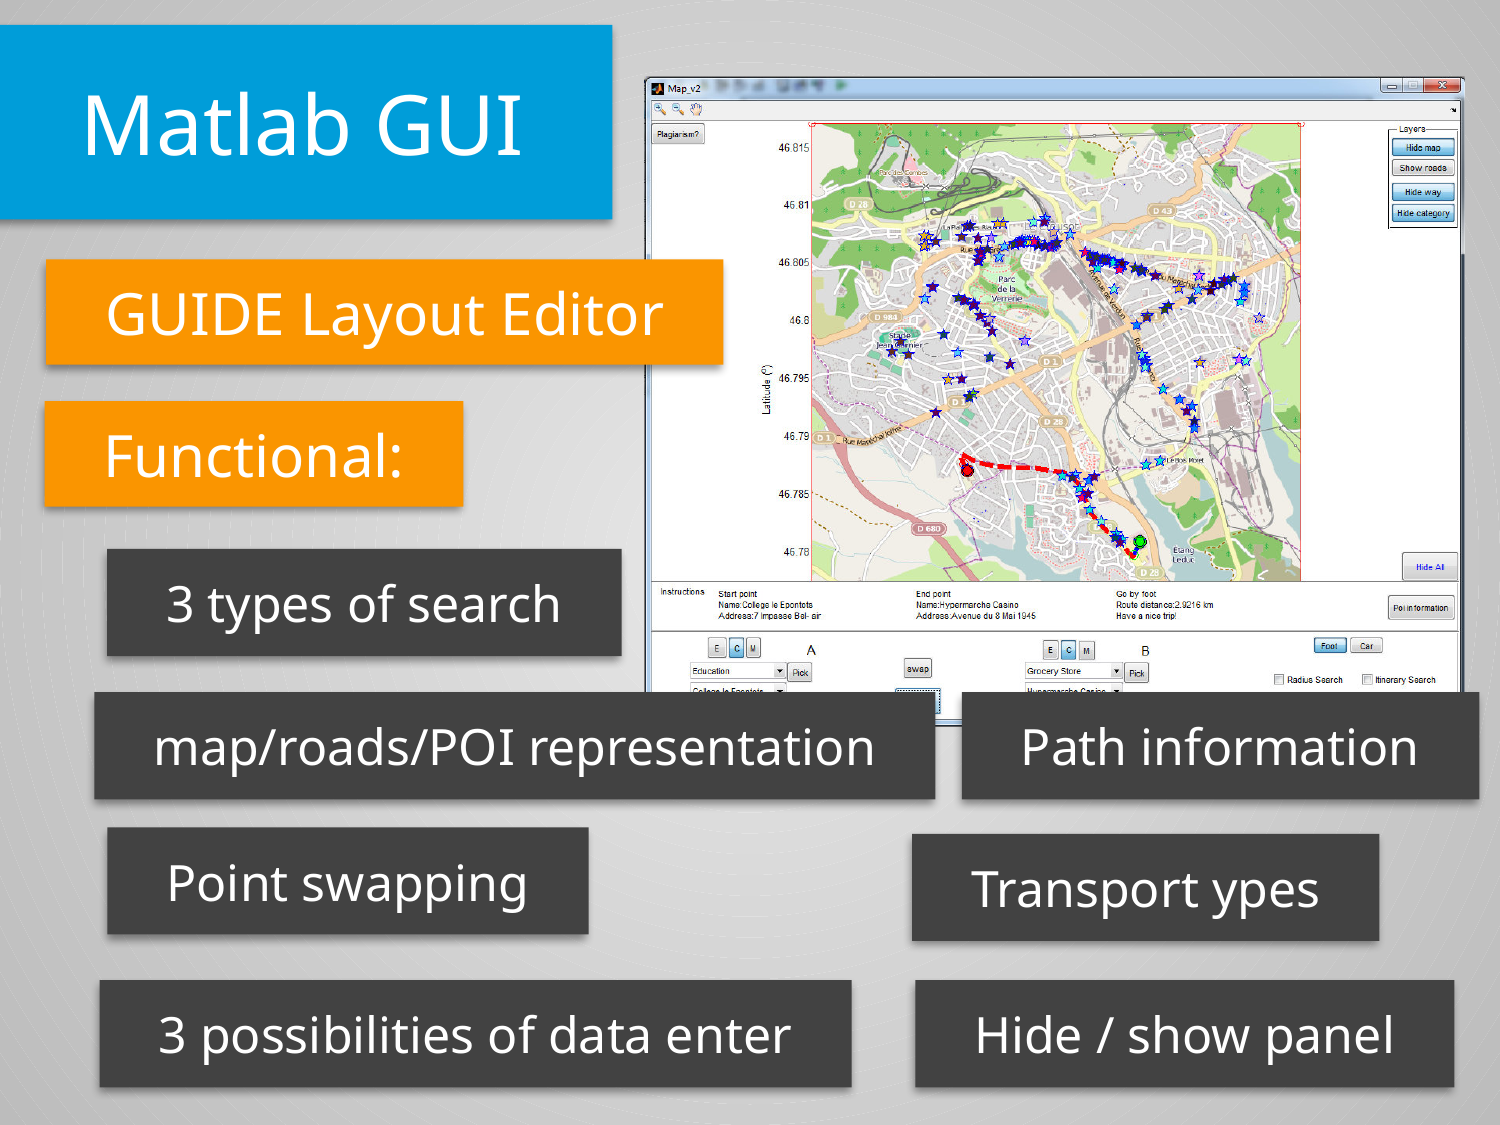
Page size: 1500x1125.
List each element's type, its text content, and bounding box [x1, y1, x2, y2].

text_box 3 possibilities of data enter [99, 980, 852, 1088]
text_box Hide / show panel [915, 980, 1455, 1088]
text_box Path information [961, 692, 1480, 800]
text_box Functional: [44, 401, 464, 507]
picture [643, 75, 1465, 727]
text_box Transport ypes [912, 833, 1380, 941]
text_box Point swapping [107, 827, 589, 935]
text_box 3 types of search [107, 548, 622, 657]
text_box map/roads/POI representation [94, 692, 936, 800]
text_box Matlab GUI [0, 24, 613, 220]
text_box GUIDE Layout Editor [46, 259, 638, 365]
